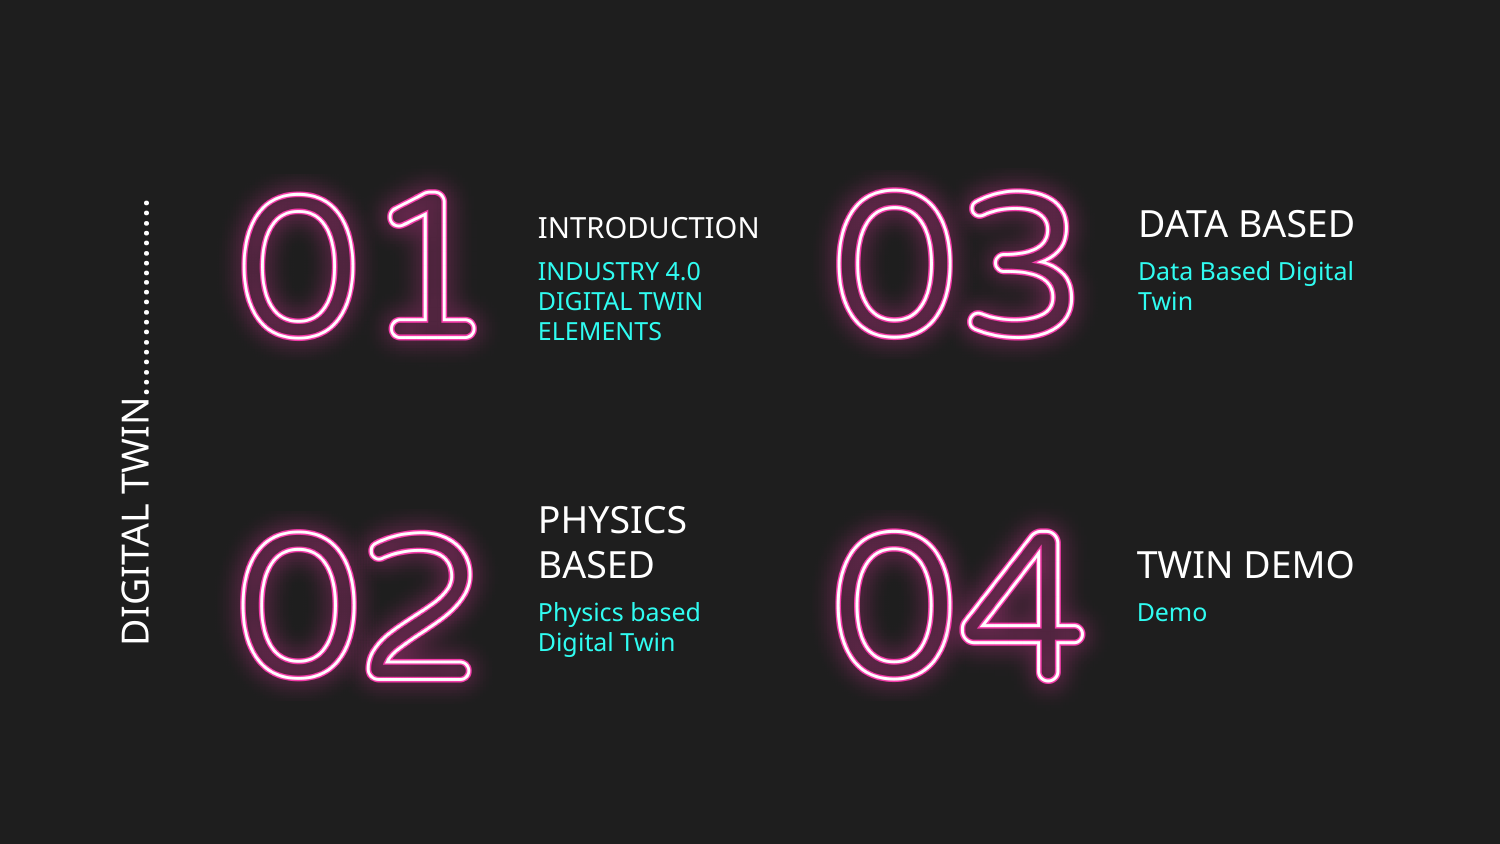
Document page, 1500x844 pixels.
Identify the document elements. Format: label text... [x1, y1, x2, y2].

picture [204, 164, 512, 367]
title PHYSICS BASED [522, 506, 817, 602]
subtitle Physics based Digital Twin [522, 581, 786, 677]
subtitle INDUSTRY 4.0 DIGITAL TWIN ELEMENTS [522, 240, 786, 364]
picture [798, 497, 1123, 714]
title TWIN DEMO [1127, 506, 1416, 581]
picture [203, 509, 509, 704]
picture [798, 167, 1110, 362]
title DATA BASED [1123, 165, 1417, 240]
title INTRODUCTION [522, 165, 817, 260]
subtitle Data Based Digital Twin [1123, 240, 1417, 364]
subtitle Demo [1127, 581, 1416, 677]
title DIGITAL TWIN……………….. [80, 122, 187, 723]
